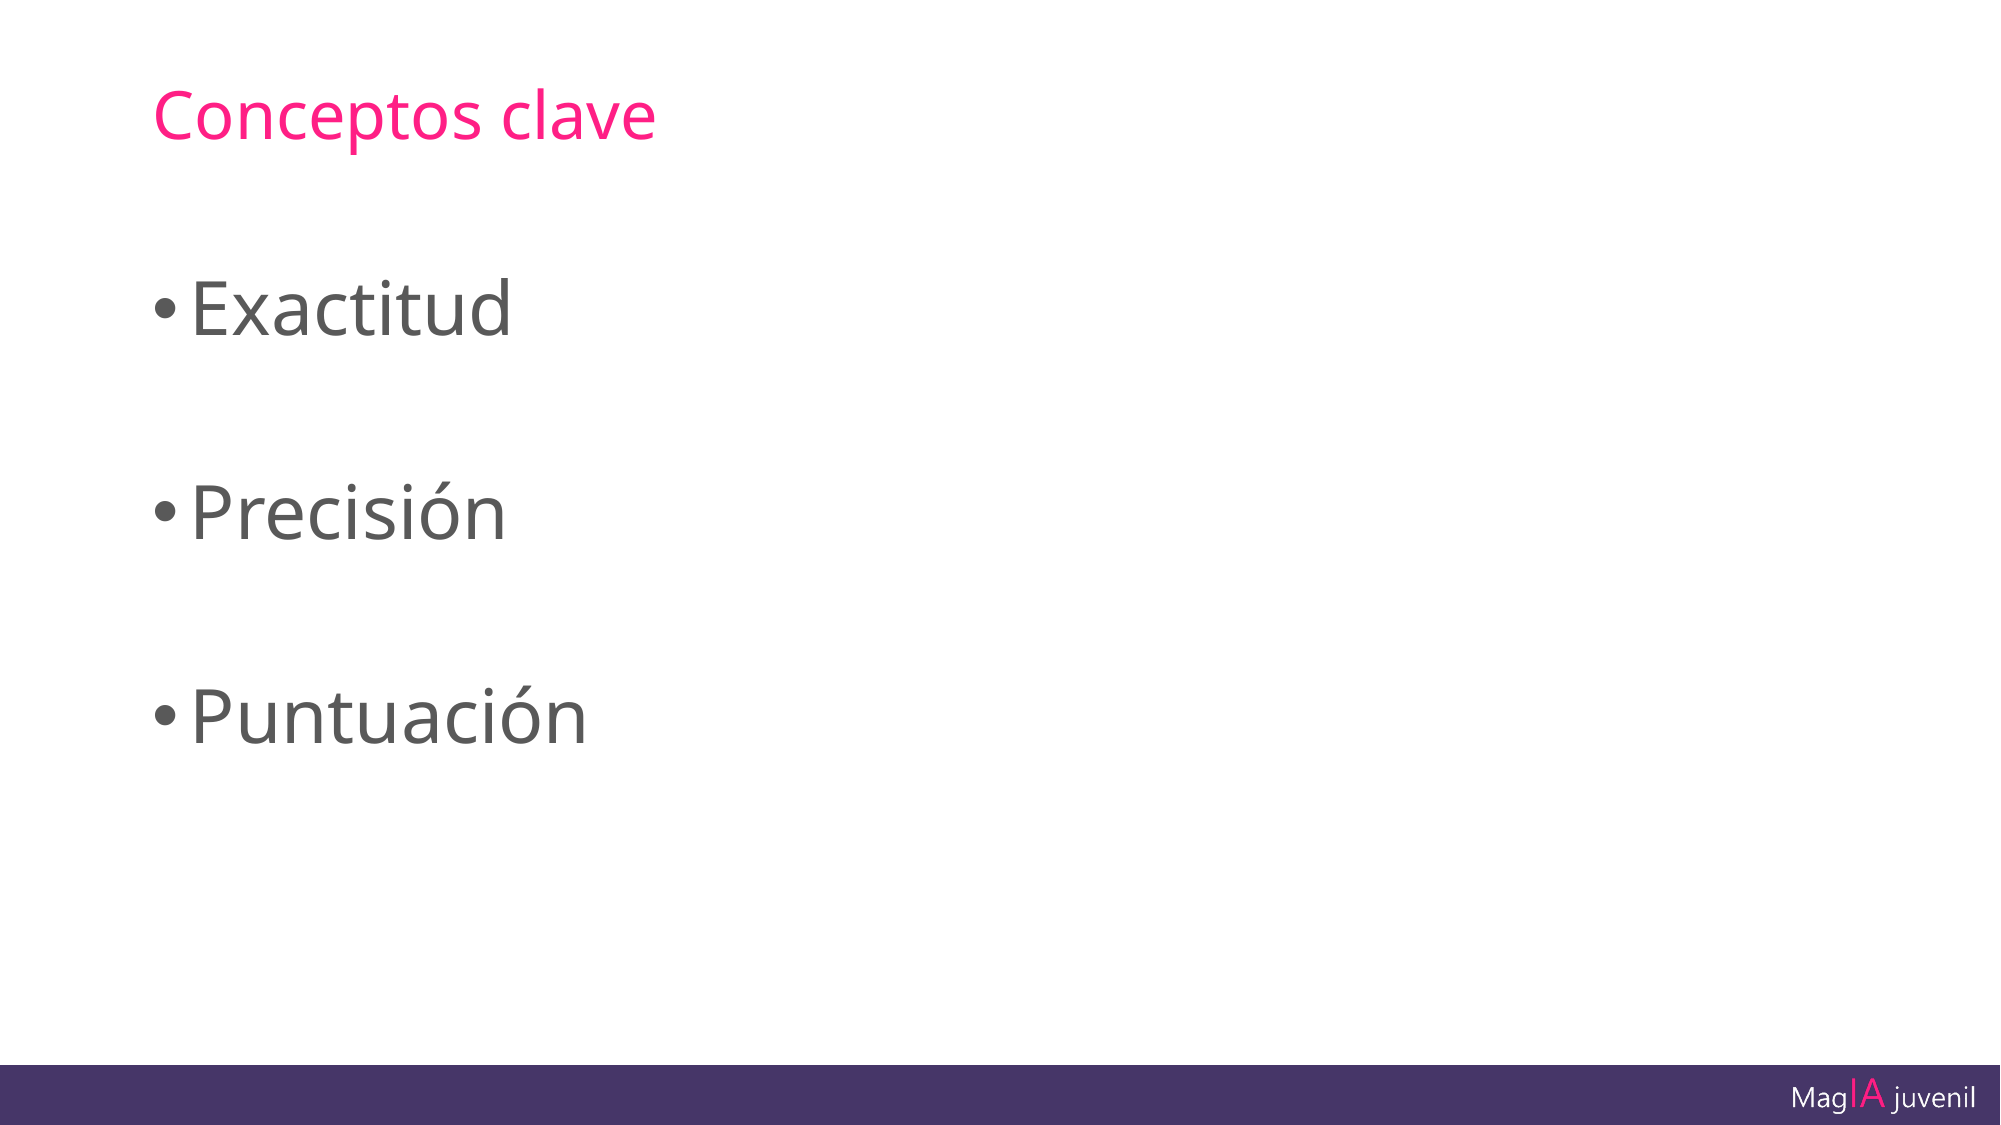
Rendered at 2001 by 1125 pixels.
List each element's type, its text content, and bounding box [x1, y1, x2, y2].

picture [1787, 1068, 1977, 1123]
list Exactitud Precisión Puntuación [137, 263, 794, 1037]
title Conceptos clave [137, 59, 1863, 177]
